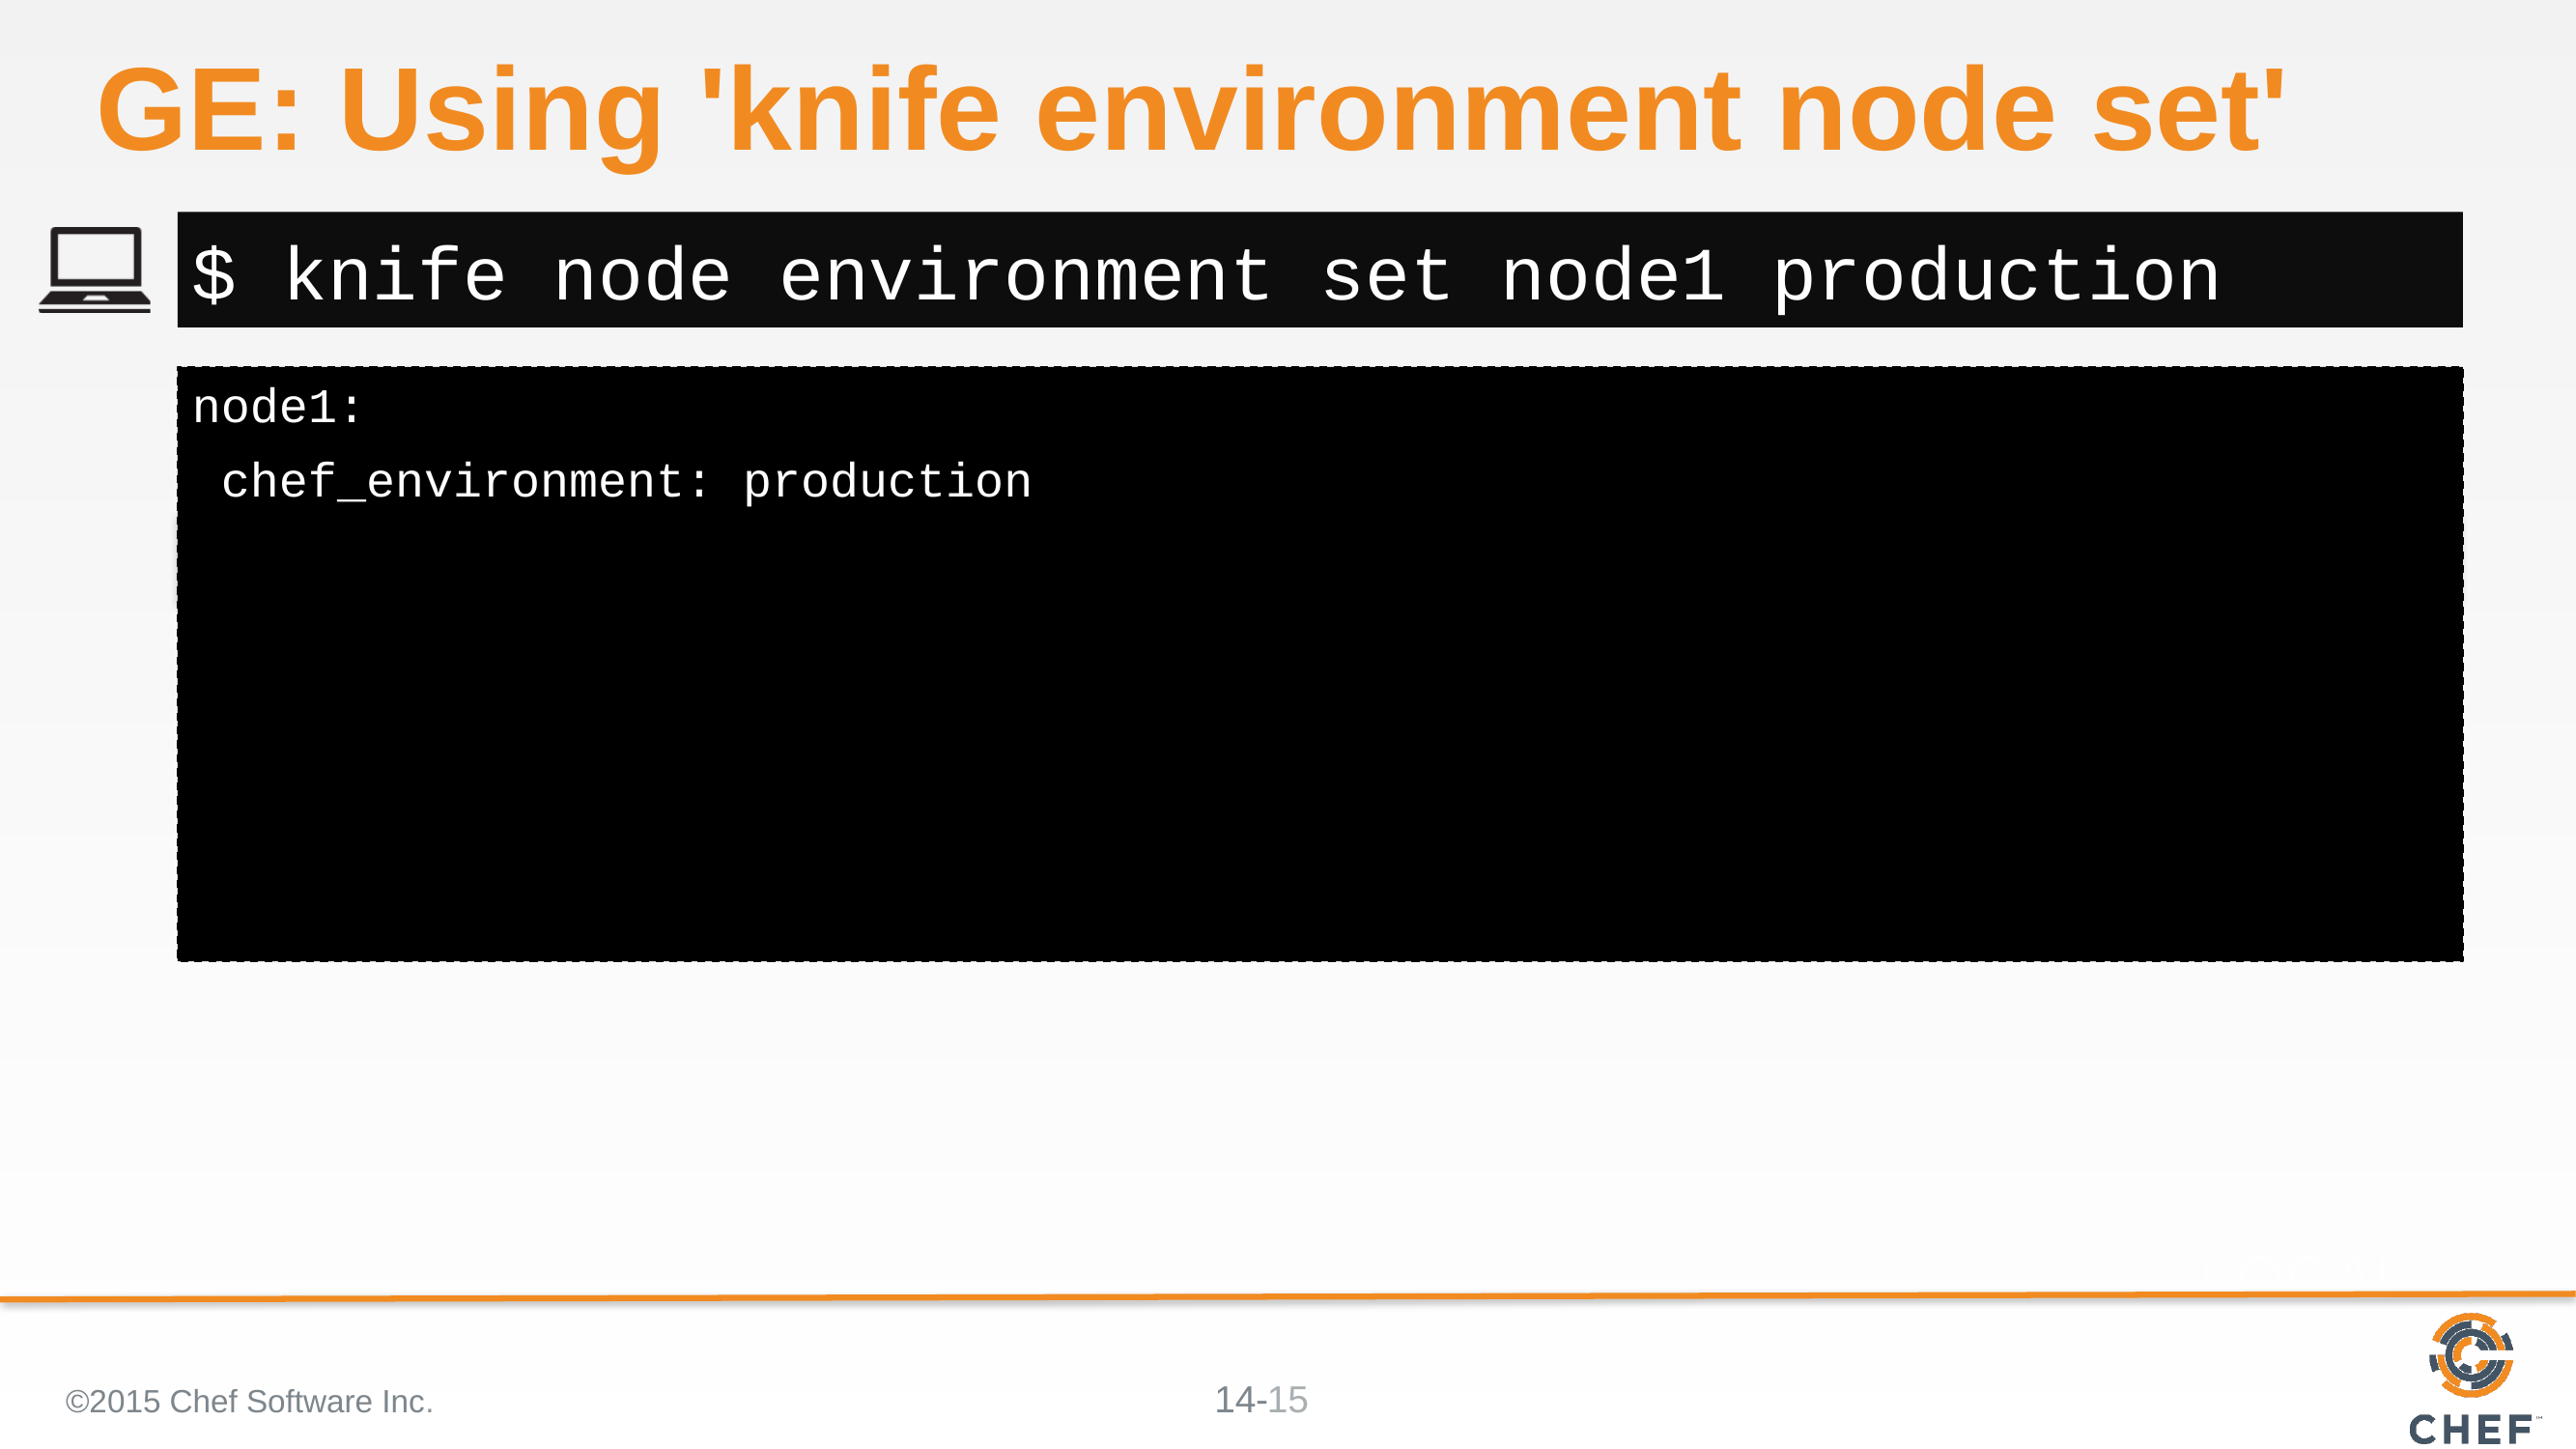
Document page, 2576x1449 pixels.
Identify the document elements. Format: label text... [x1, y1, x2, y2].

list $ knife node environment set node1 production [177, 212, 2463, 327]
list node1: chef_environment: production [177, 366, 2464, 962]
slide_number 15 [998, 1359, 1578, 1437]
title GE: Using 'knife environment node set' [96, 48, 2463, 180]
footer ©2015 Chef Software Inc. [51, 1359, 952, 1440]
picture [2399, 1297, 2550, 1449]
